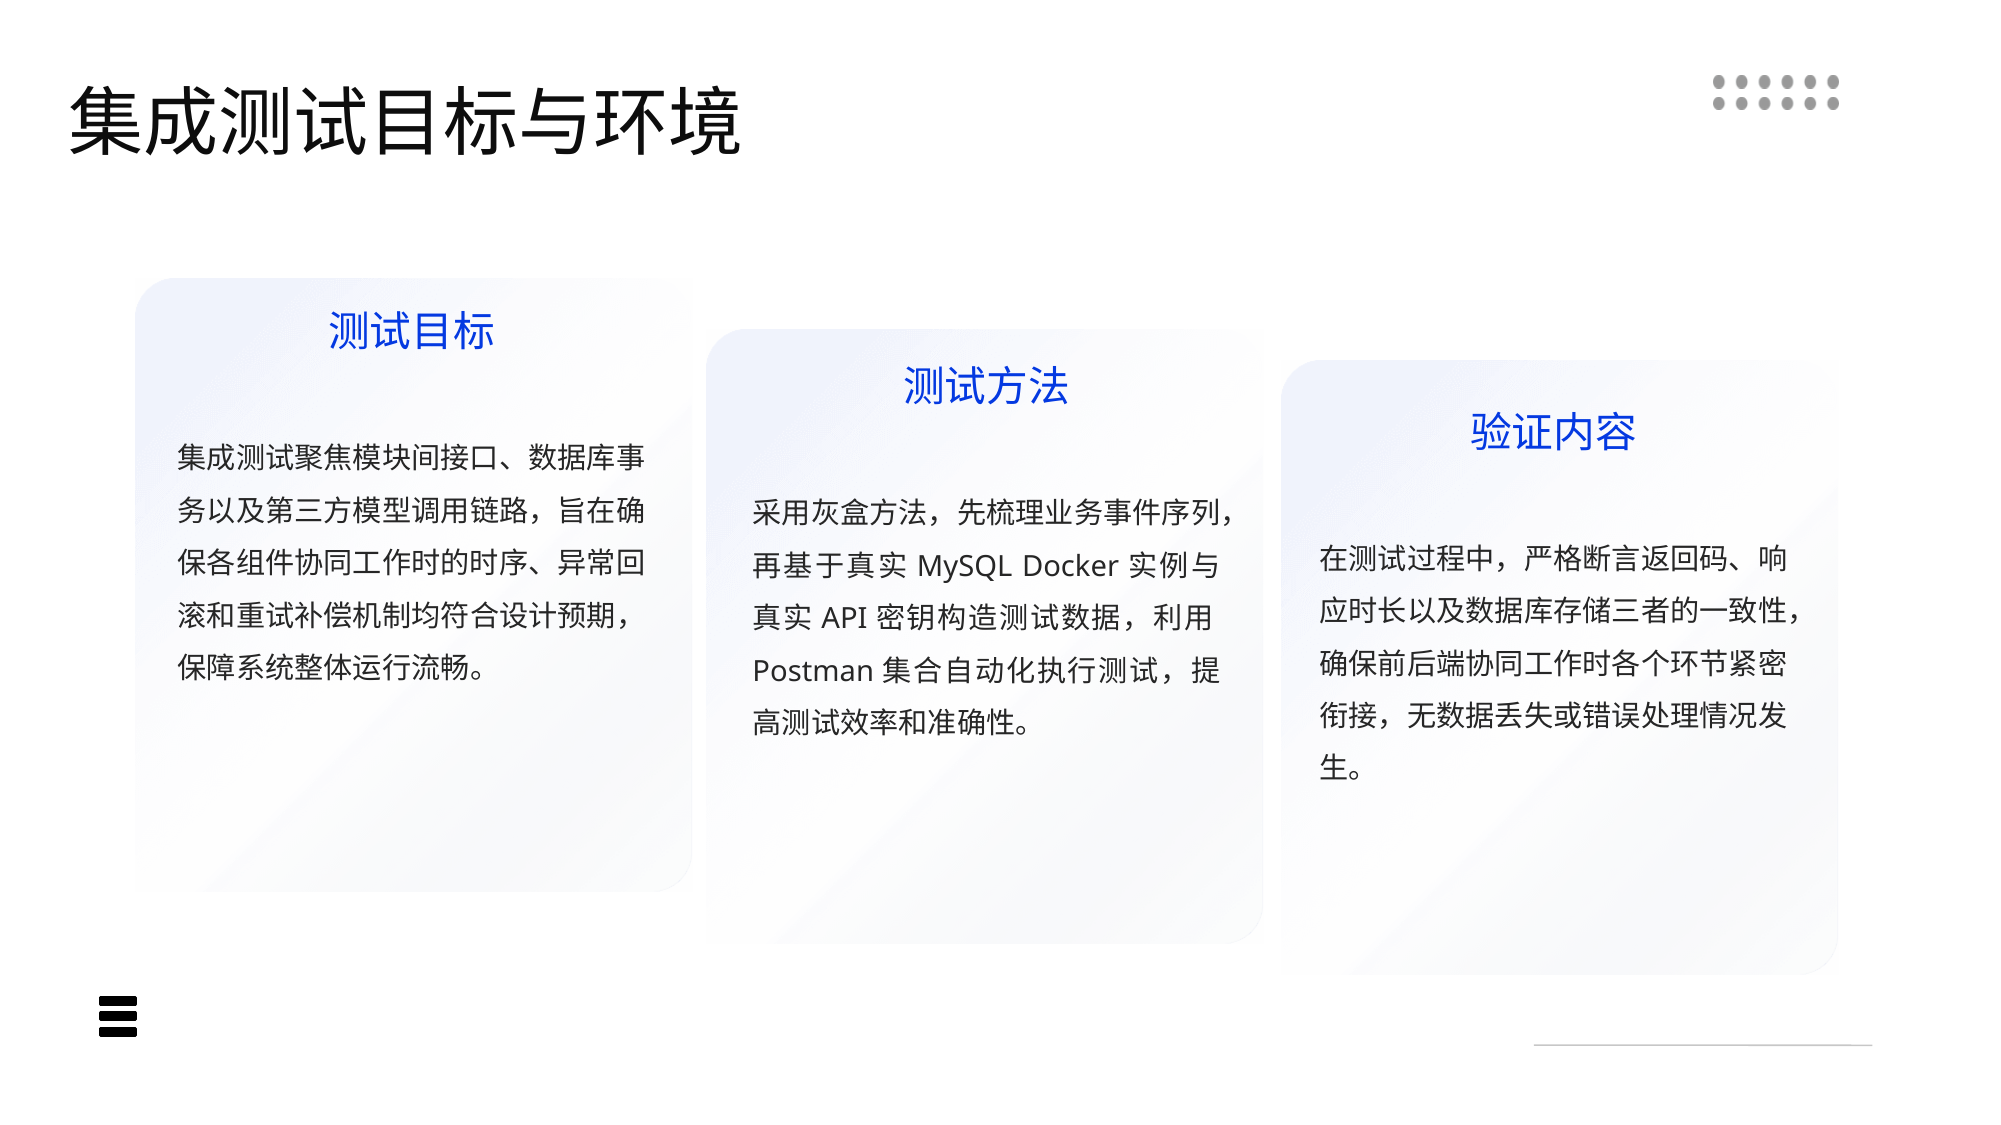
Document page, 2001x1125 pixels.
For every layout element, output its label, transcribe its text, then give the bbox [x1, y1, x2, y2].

picture [1281, 360, 1839, 975]
picture [1713, 97, 1839, 110]
text_box [100, 1028, 136, 1036]
picture [1713, 75, 1839, 89]
picture [135, 278, 693, 893]
picture [706, 329, 1264, 944]
text_box [100, 1012, 136, 1020]
text_box [100, 997, 136, 1004]
text_box 集成测试目标与环境 [68, 29, 1788, 165]
